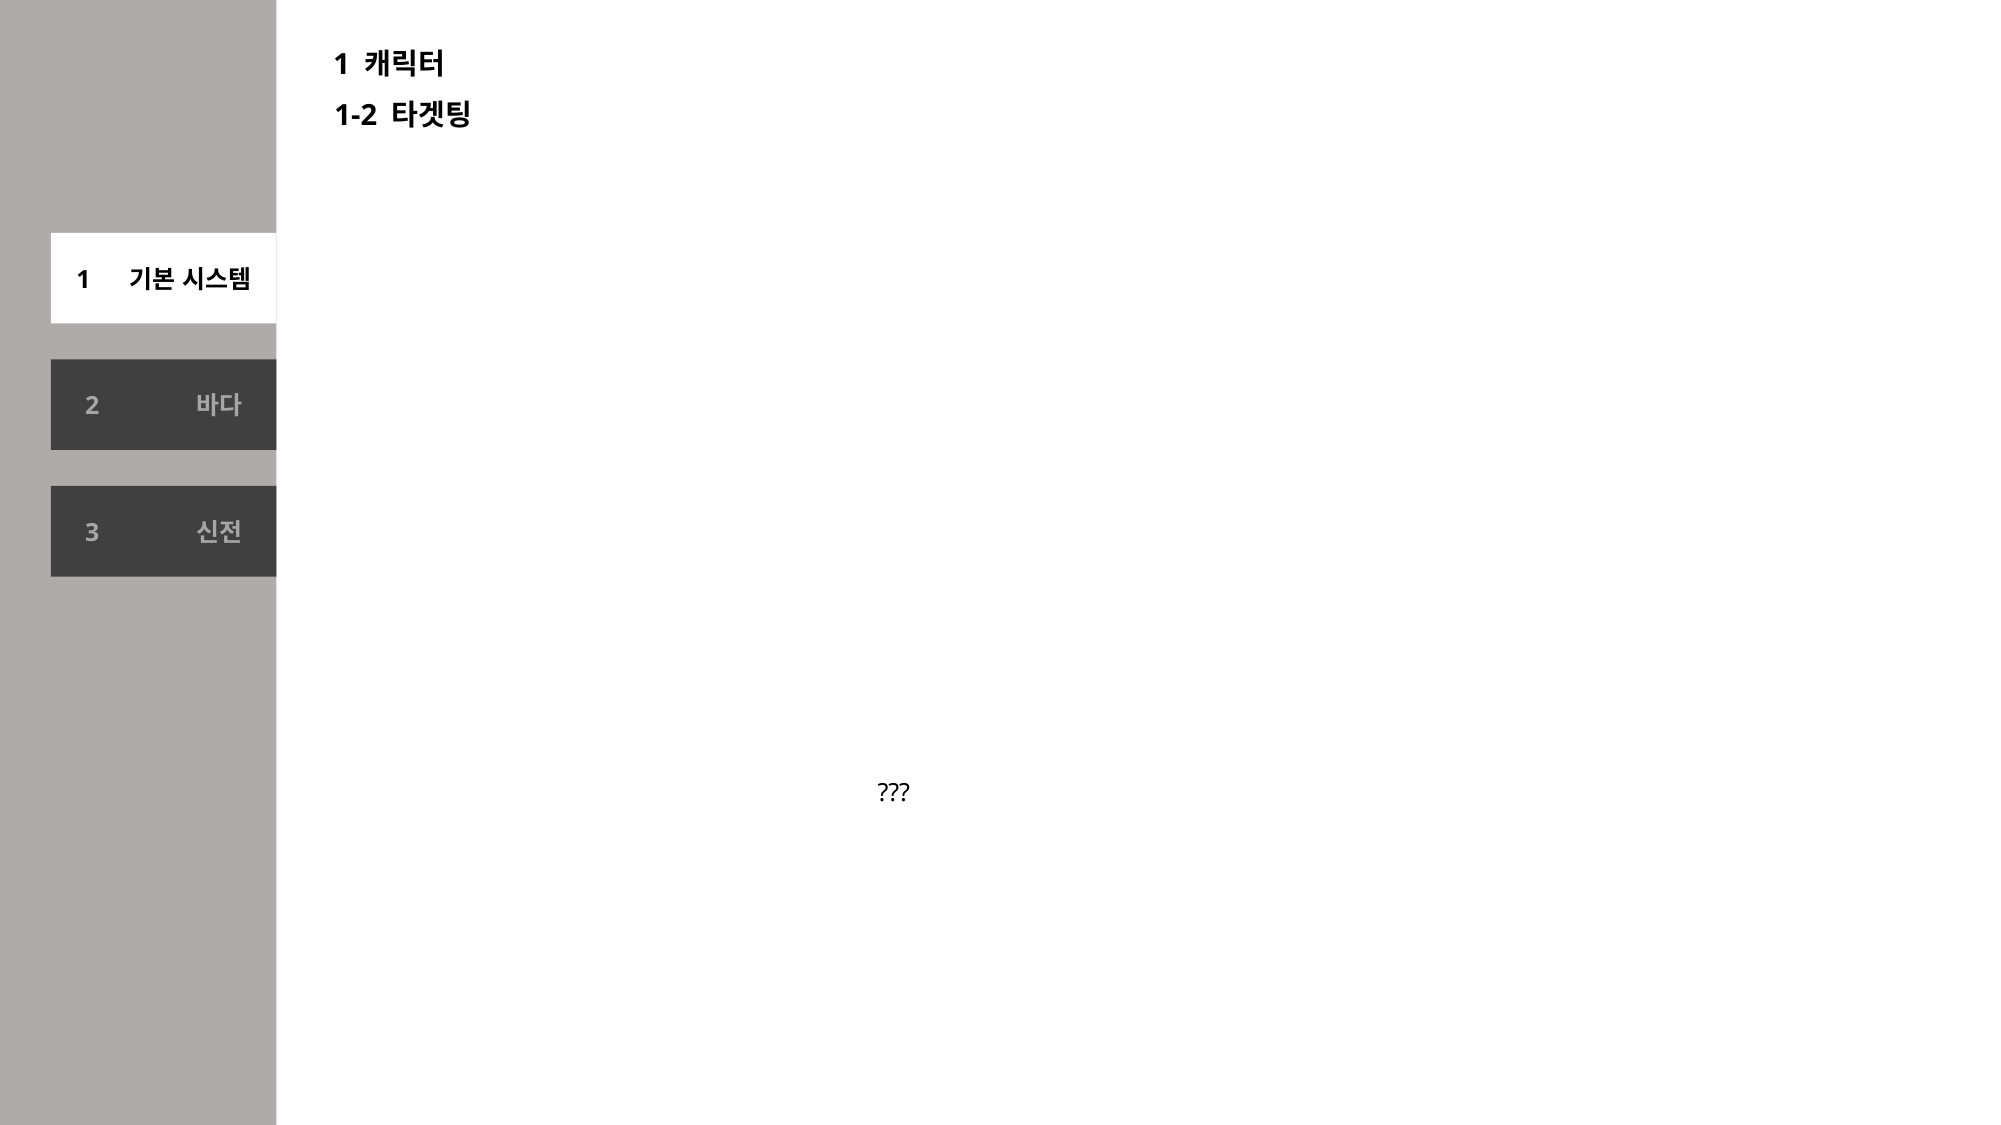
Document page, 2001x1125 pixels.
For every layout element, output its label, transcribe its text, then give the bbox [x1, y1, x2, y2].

text_box ??? [862, 769, 1728, 815]
text_box 1-2 타겟팅 [319, 88, 531, 139]
text_box 3 신전 [50, 485, 278, 578]
text_box [0, 0, 278, 1125]
text_box 1 기본 시스템 [50, 232, 278, 324]
text_box 1 캐릭터 [318, 38, 530, 88]
text_box 2 바다 [50, 358, 278, 451]
